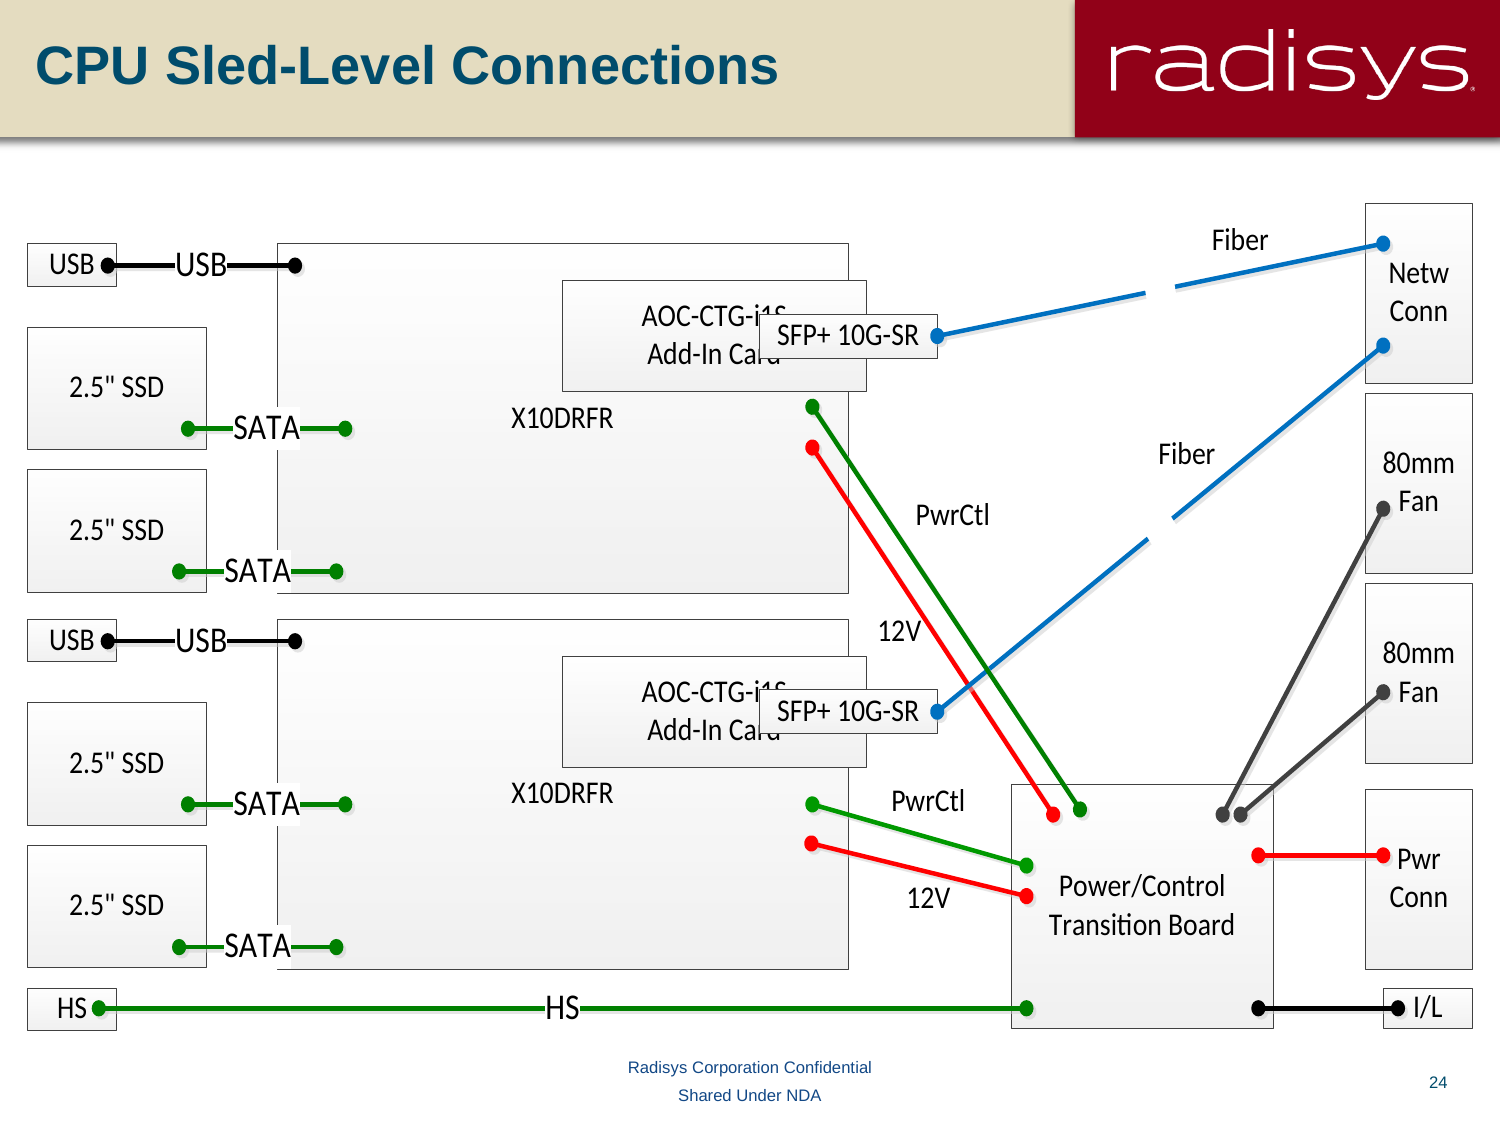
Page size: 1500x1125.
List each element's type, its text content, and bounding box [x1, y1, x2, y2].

title CPU Sled-Level Connections [19, 0, 1076, 134]
picture [0, 137, 1500, 1034]
picture [1111, 29, 1475, 100]
